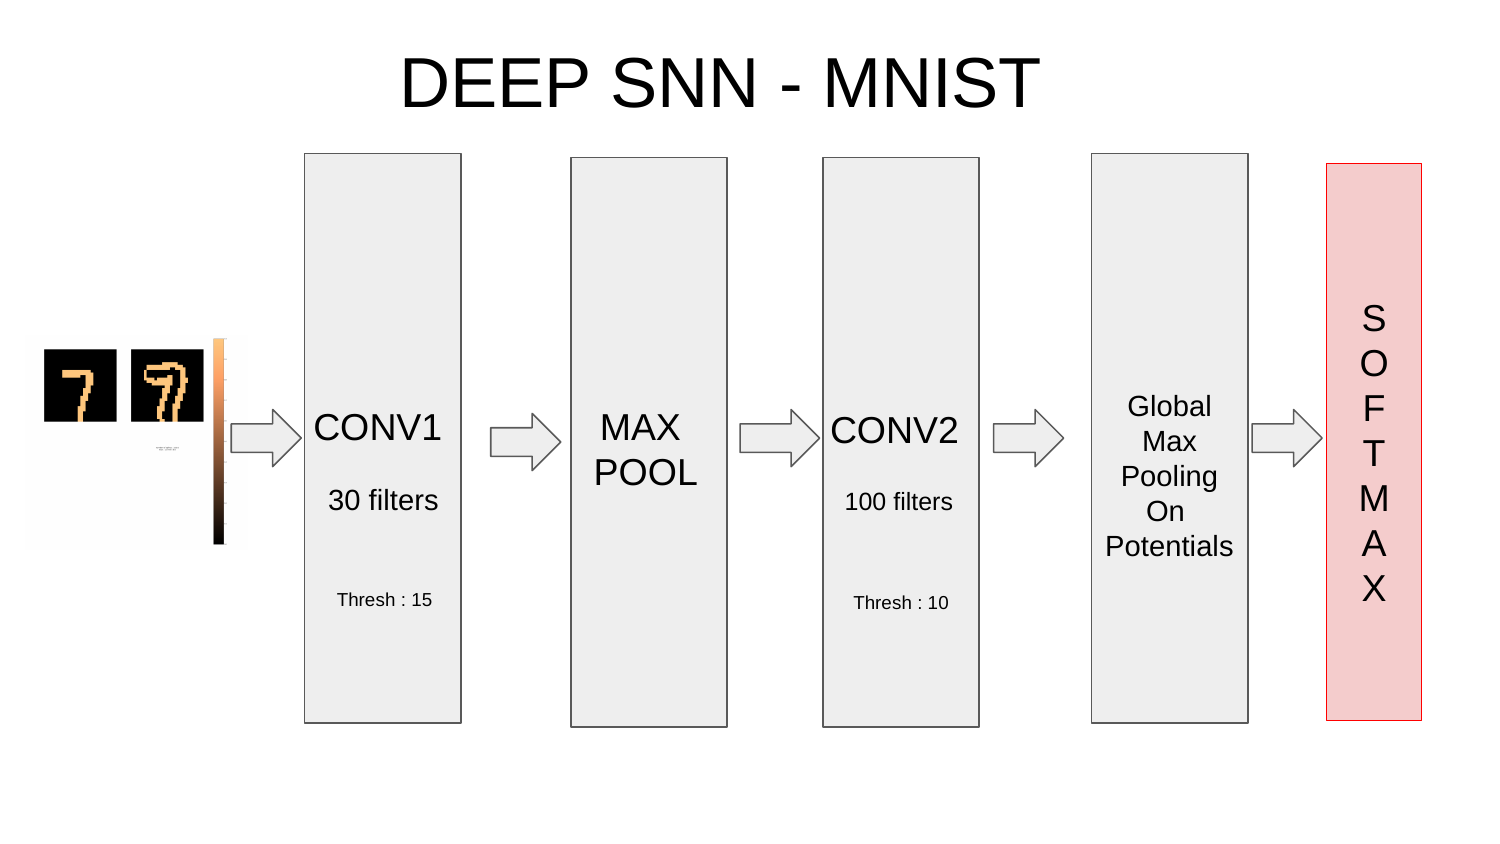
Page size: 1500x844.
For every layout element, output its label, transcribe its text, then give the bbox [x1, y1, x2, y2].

text_box [490, 413, 554, 471]
text_box Thresh : 15 [306, 537, 463, 615]
text_box 100 filters [829, 470, 973, 518]
text_box [304, 489, 461, 723]
text_box 30 filters [313, 466, 456, 514]
text_box CONV2 [803, 391, 986, 492]
text_box [740, 409, 803, 467]
text_box [570, 157, 728, 387]
text_box [1091, 615, 1248, 723]
text_box [993, 409, 1064, 467]
text_box [1091, 153, 1248, 372]
text_box [1326, 163, 1422, 278]
text_box [304, 153, 461, 387]
text_box [822, 619, 980, 727]
text_box Global Max Pooling On Potentials [1078, 372, 1261, 615]
text_box [822, 492, 980, 540]
text_box MAX POOL [554, 387, 737, 489]
text_box [822, 157, 980, 391]
text_box [254, 409, 287, 467]
text_box [1252, 409, 1323, 467]
text_box CONV1 [287, 387, 469, 489]
text_box [570, 489, 728, 727]
title DEEP SNN - MNIST [51, 24, 1391, 137]
text_box Thresh : 10 [822, 540, 980, 619]
text_box [1326, 606, 1422, 721]
picture [25, 334, 249, 550]
text_box S O F T M A X [1326, 278, 1422, 606]
